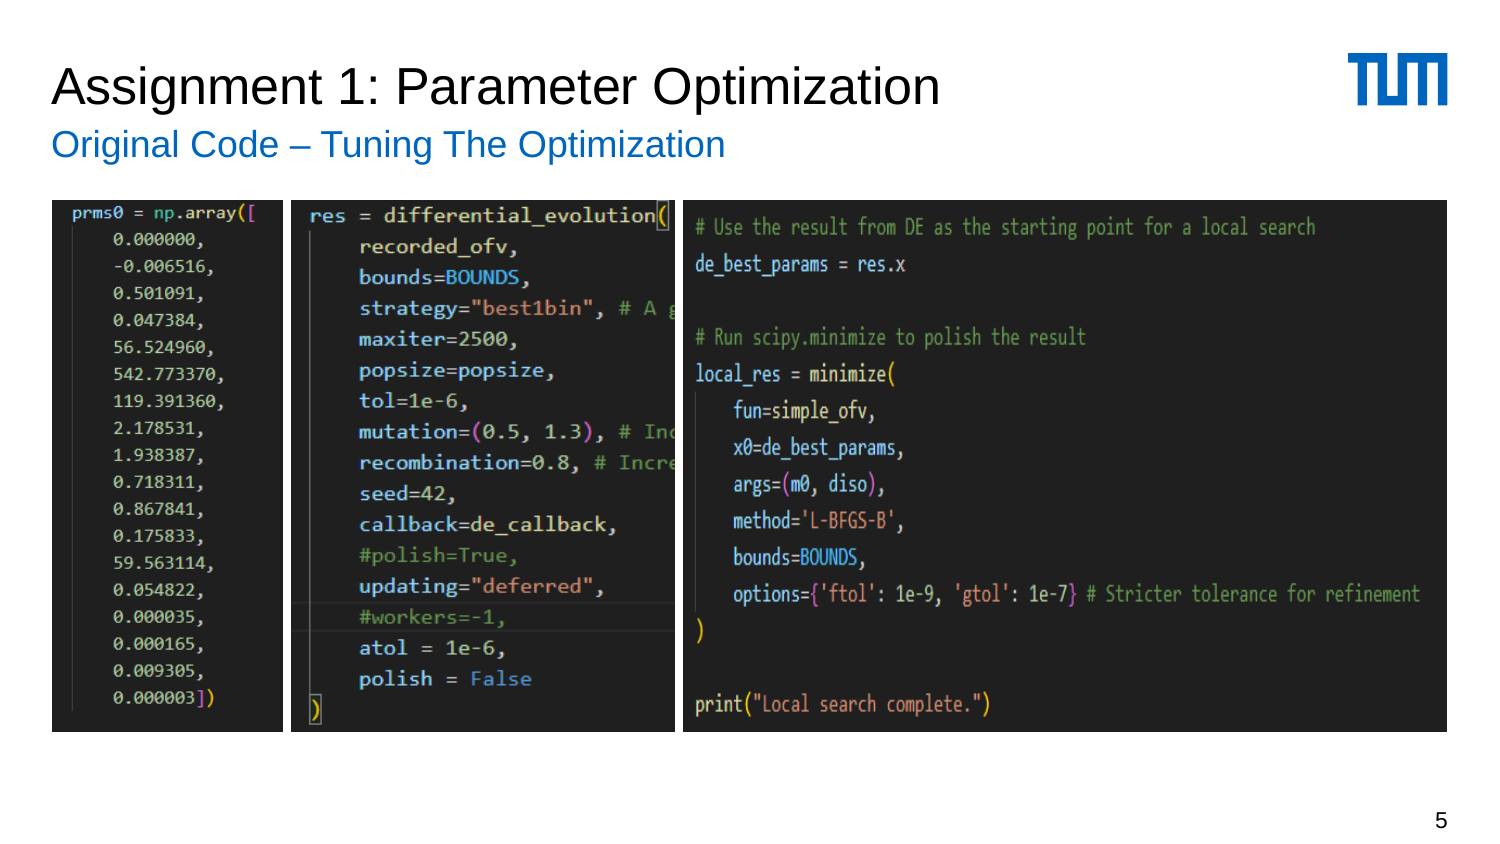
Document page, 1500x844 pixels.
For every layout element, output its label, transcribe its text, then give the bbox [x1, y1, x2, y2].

picture [291, 200, 675, 732]
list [51, 200, 283, 732]
slide_number 5 [1111, 796, 1448, 842]
list Original Code – Tuning The Optimization [51, 112, 1447, 165]
title Assignment 1: Parameter Optimization [50, 47, 1448, 111]
picture [683, 200, 1448, 732]
